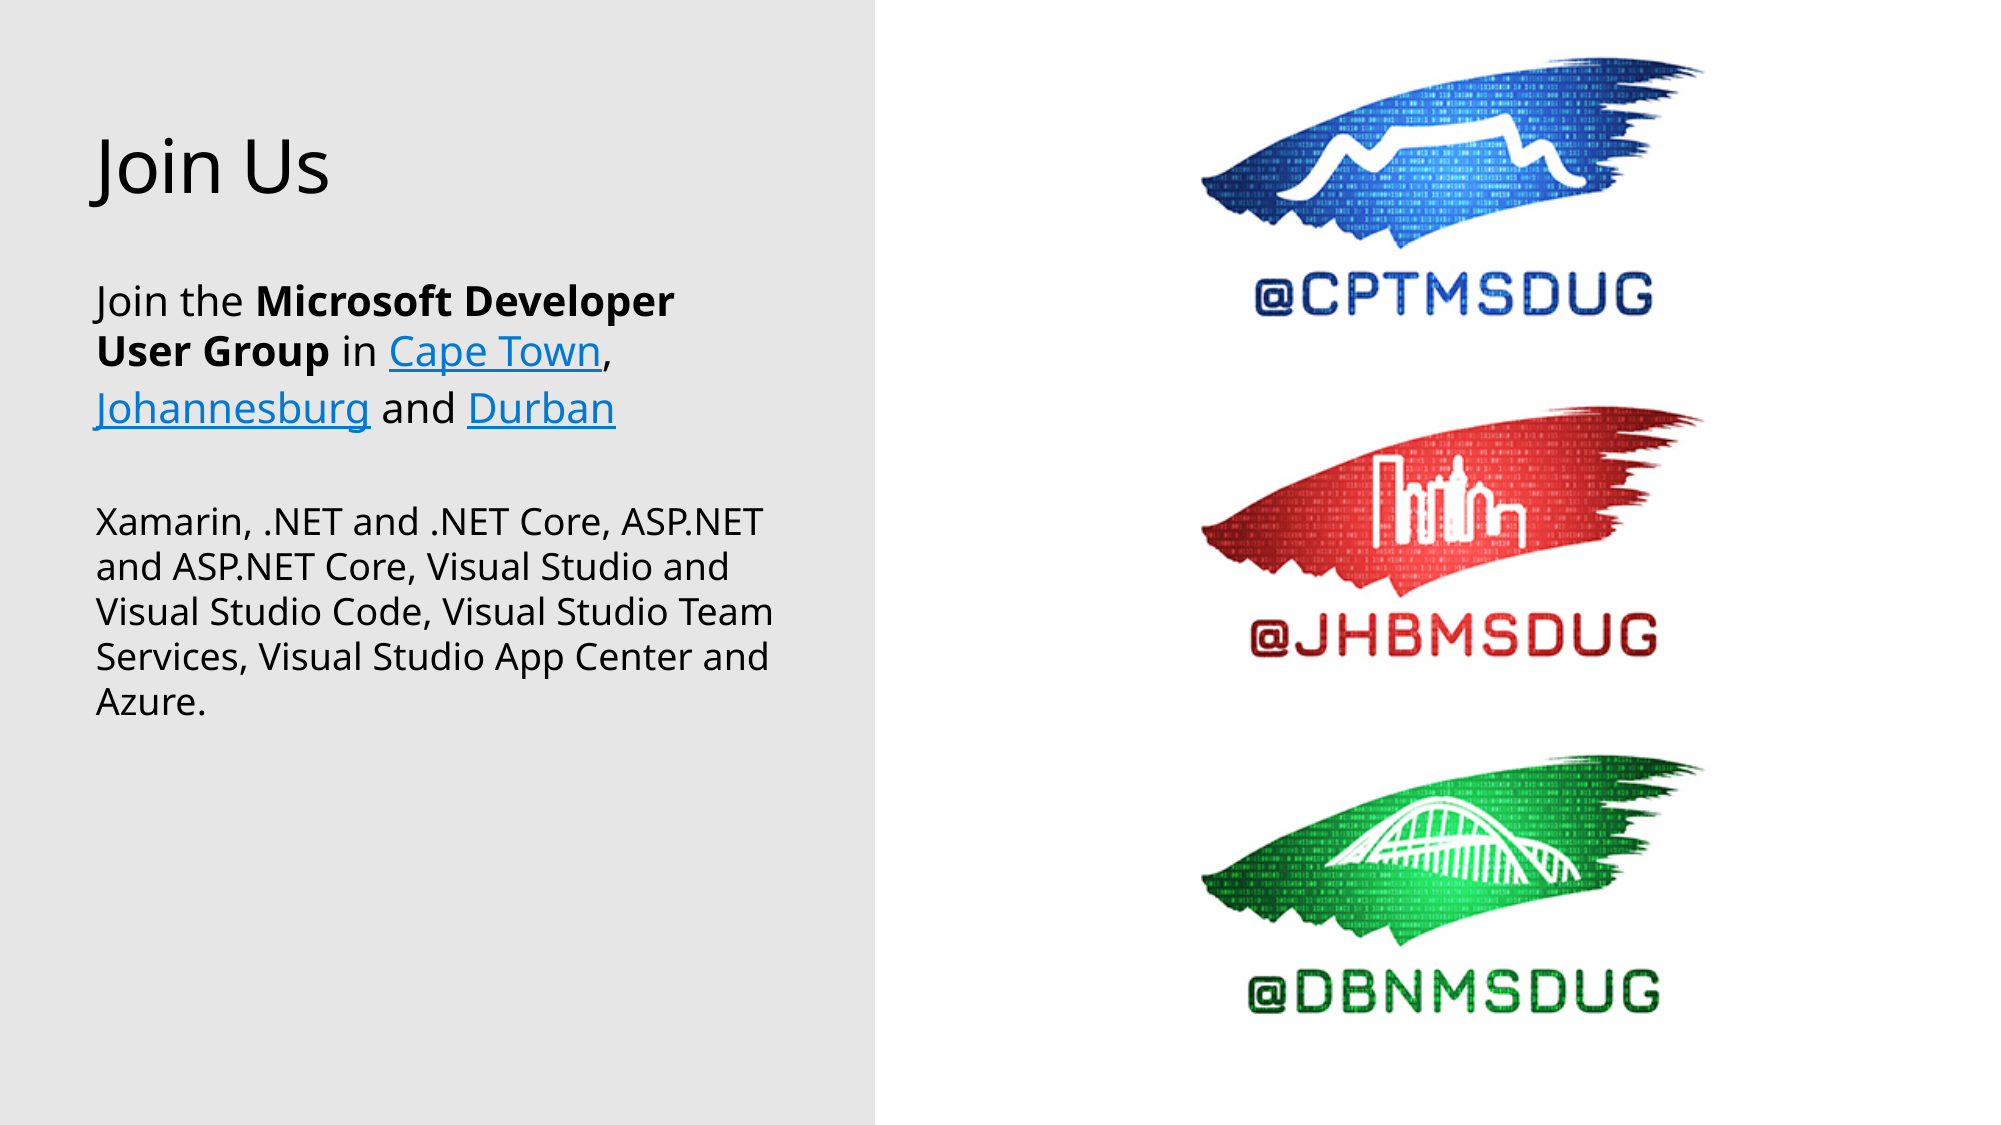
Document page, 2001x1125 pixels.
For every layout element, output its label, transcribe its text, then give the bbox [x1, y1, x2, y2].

picture [874, 0, 2000, 1125]
list Join the Microsoft Developer User Group in Cape Town, Johannesburg and Durban Xamarin, .NET and .NET Core, ASP.NET and ASP.NET Core, Visual Studio and Visual Studio Code, Visual Studio Team Services, Visual Studio App Center and Azure. [95, 274, 779, 832]
title Join Us [95, 117, 779, 209]
